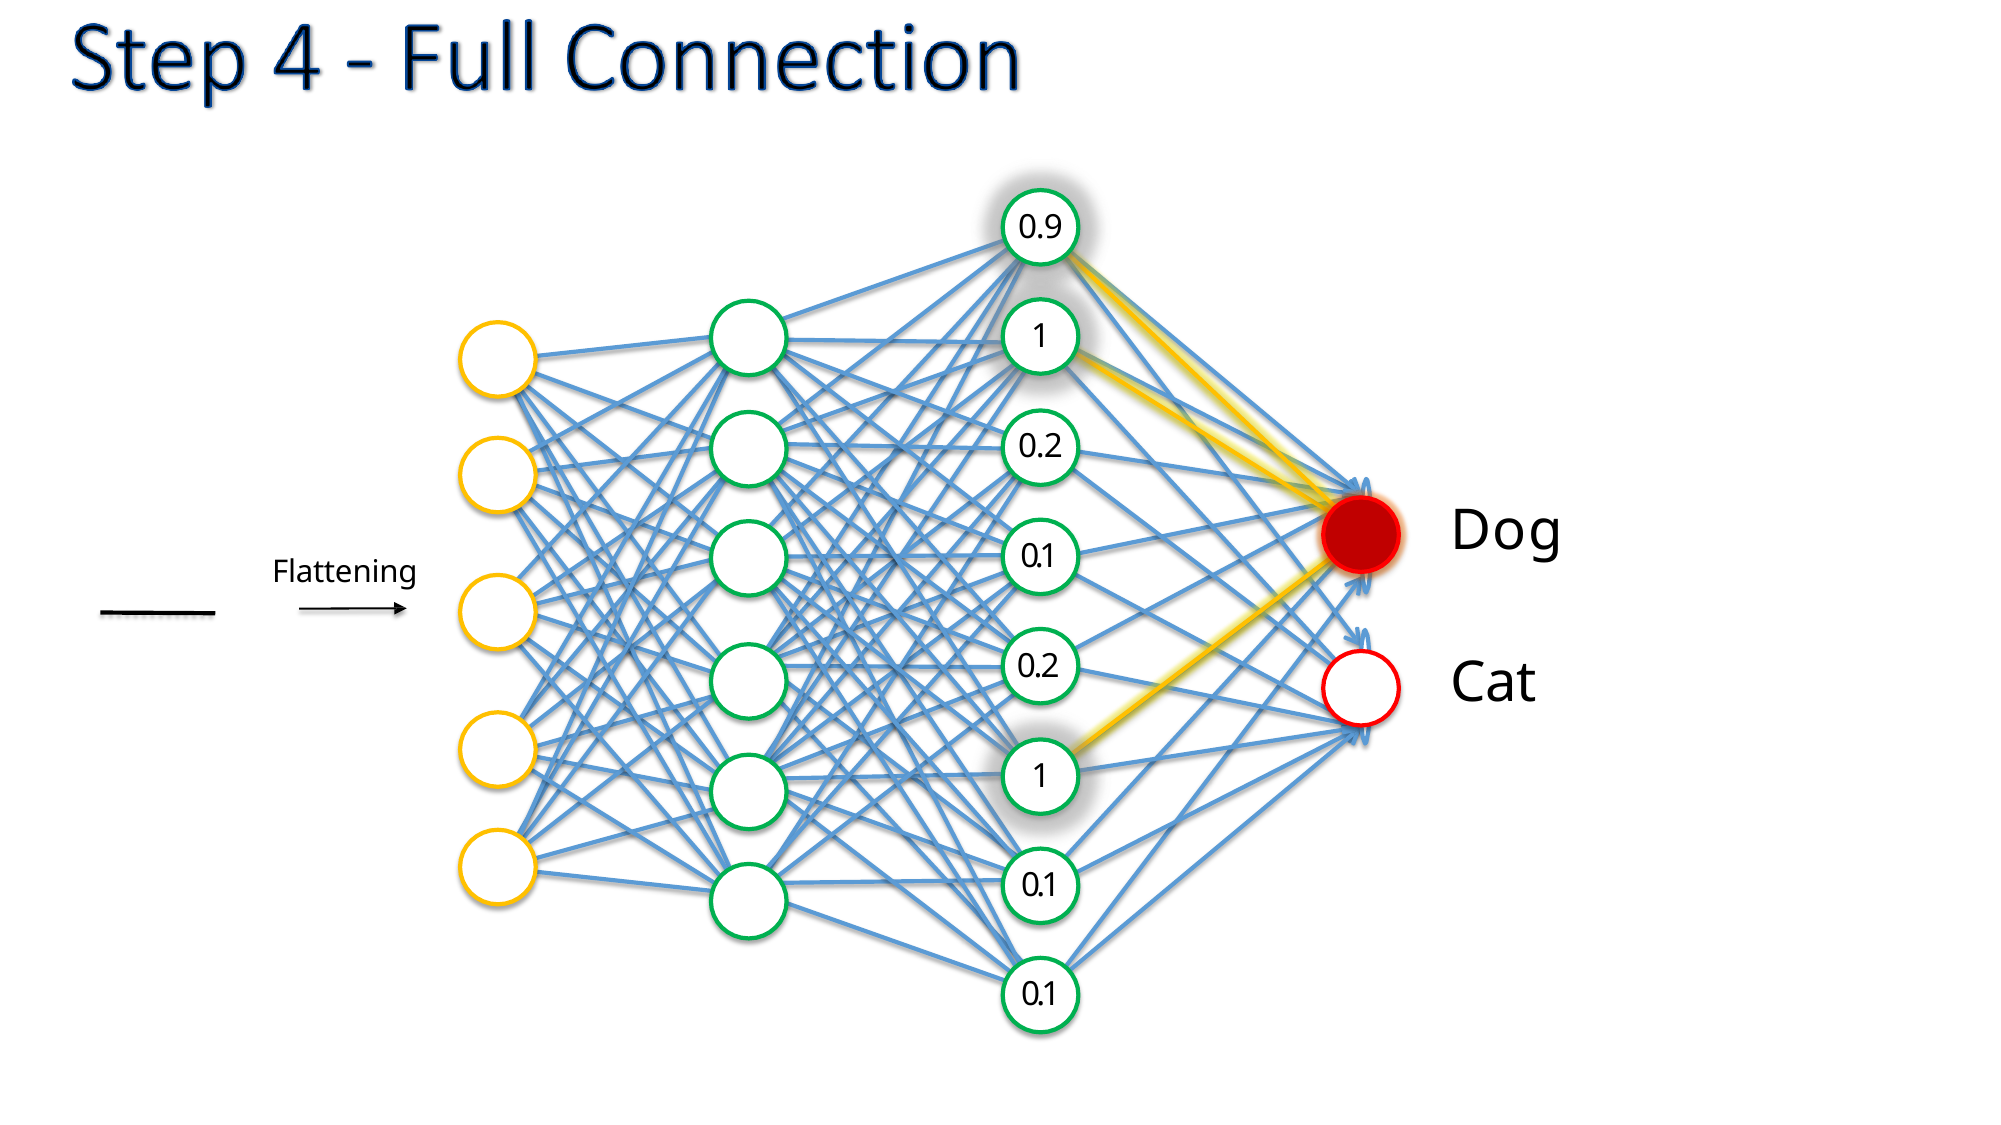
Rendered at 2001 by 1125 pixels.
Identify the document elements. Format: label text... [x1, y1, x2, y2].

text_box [291, 591, 427, 631]
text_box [343, 56, 380, 75]
text_box Flattening [270, 549, 433, 590]
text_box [402, 15, 1025, 98]
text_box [955, 481, 1419, 865]
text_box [93, 606, 225, 626]
text_box Dog [1448, 491, 1572, 561]
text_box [450, 146, 1408, 1046]
text_box Cat [1448, 643, 1548, 713]
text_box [68, 19, 328, 115]
